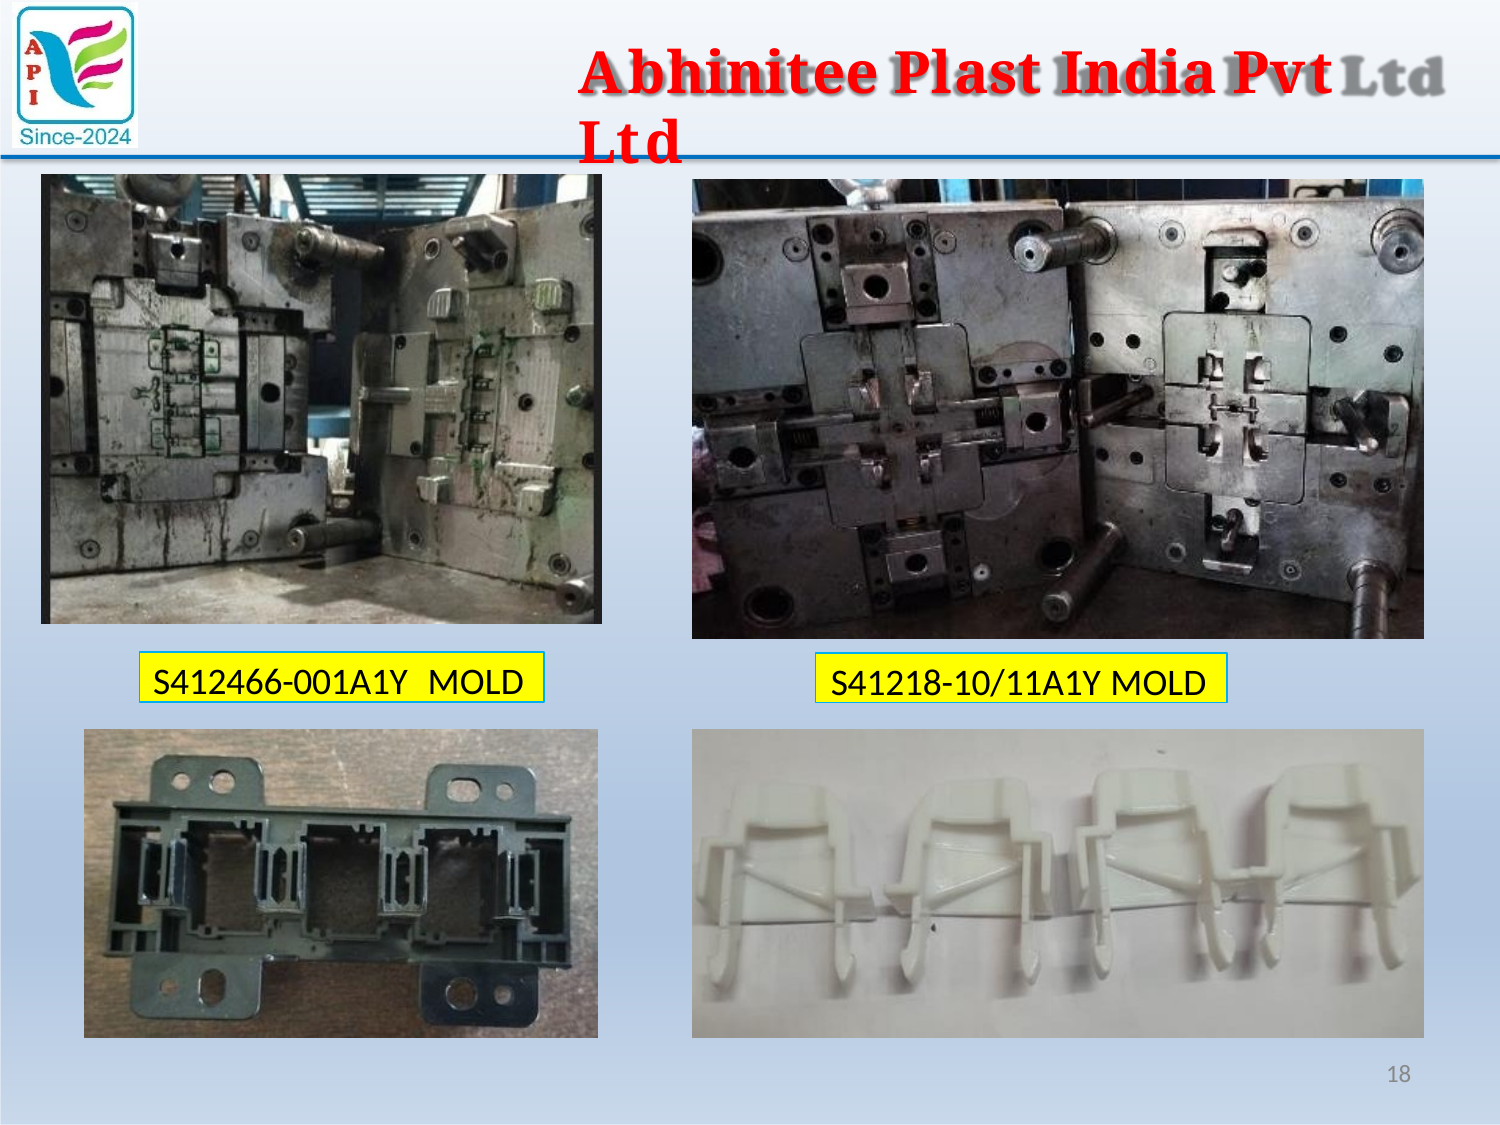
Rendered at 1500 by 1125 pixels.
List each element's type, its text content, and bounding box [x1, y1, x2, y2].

text_box S41218-10/11A1Y MOLD [815, 653, 1227, 703]
slide_number 29 [1379, 1061, 1418, 1125]
text_box S412466-001A1Y MOLD [139, 651, 545, 702]
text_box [539, 17, 1486, 150]
picture [0, 159, 1500, 1125]
title Abhinitee Plast India Pvt Ltd [54, 32, 1446, 223]
picture [0, 0, 1500, 154]
